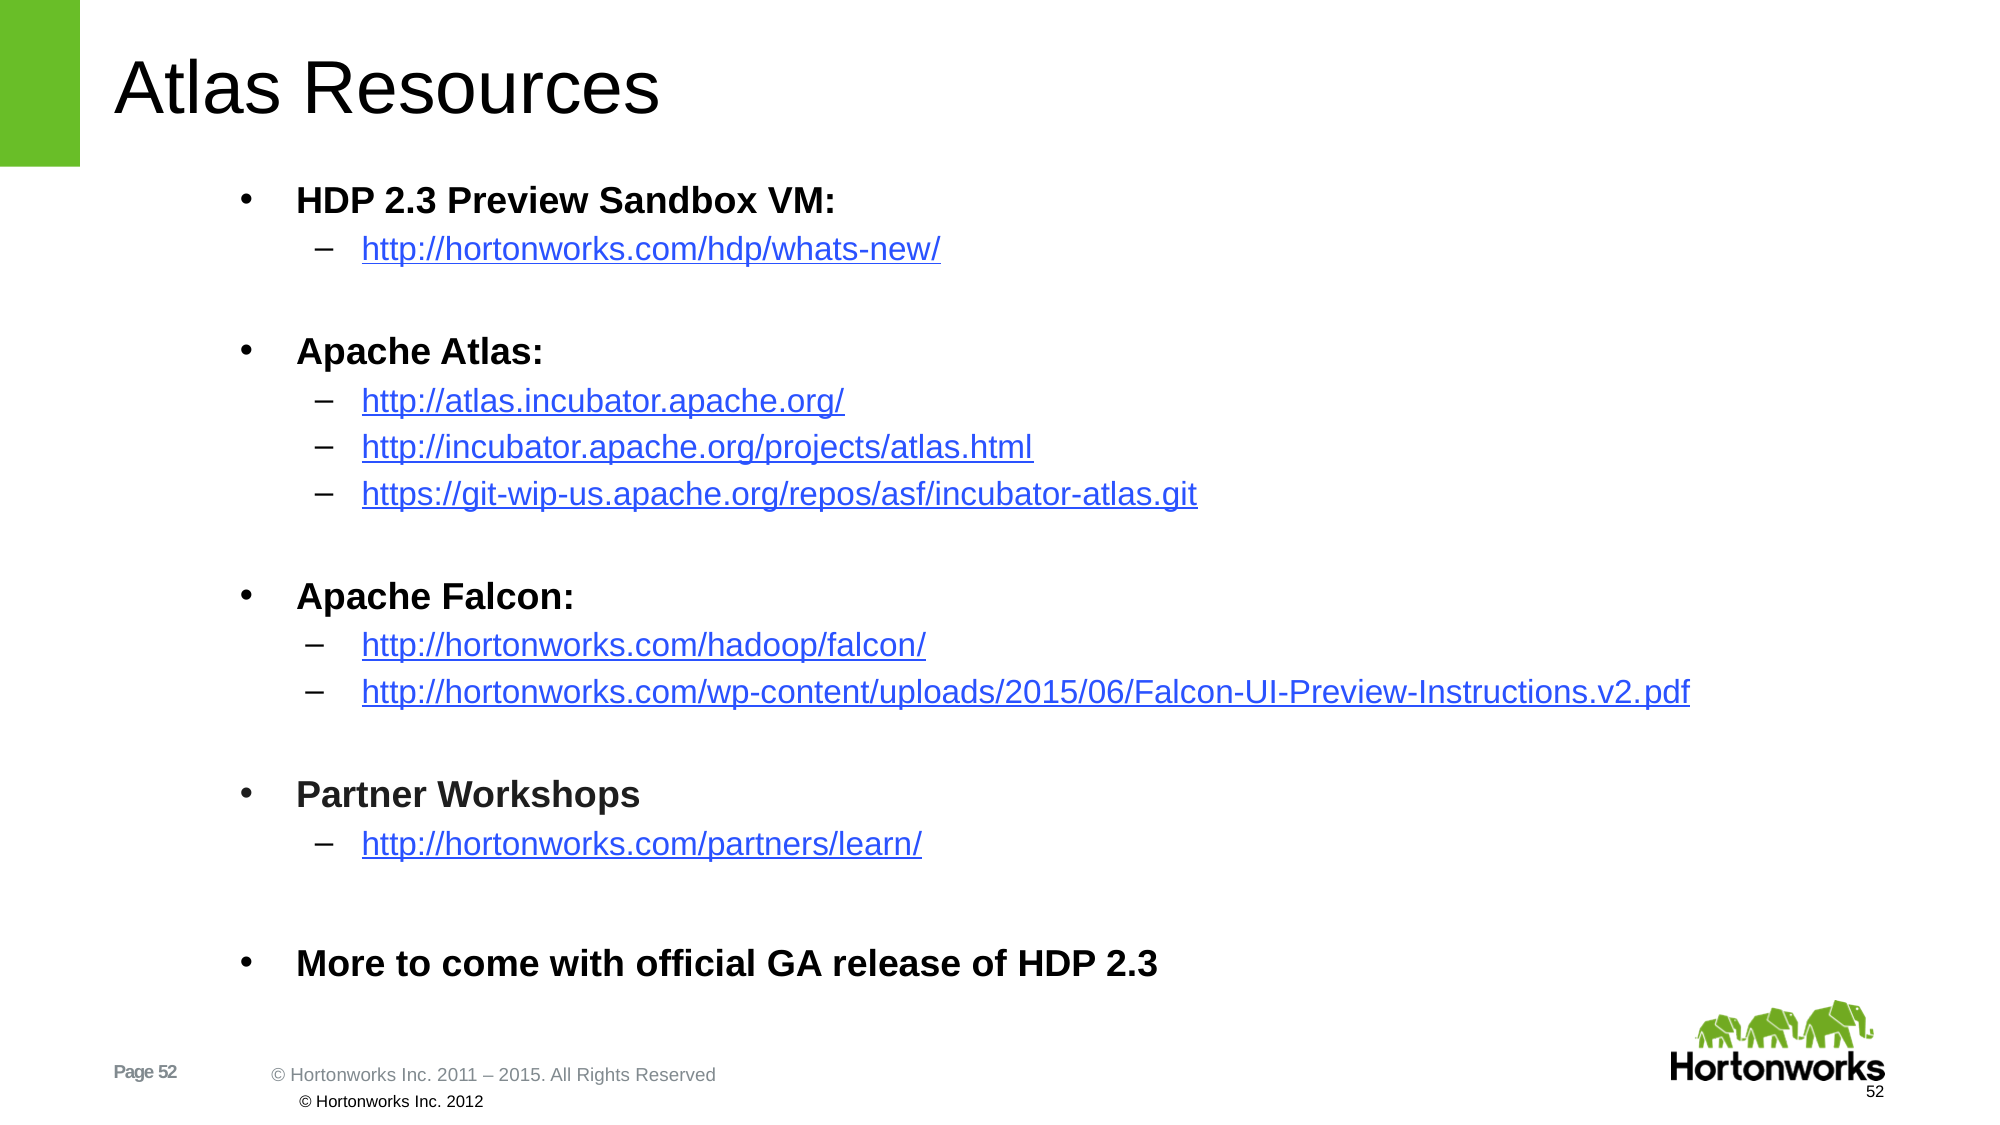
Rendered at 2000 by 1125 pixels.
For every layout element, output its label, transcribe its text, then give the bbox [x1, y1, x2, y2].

list HDP 2.3 Preview Sandbox VM: http://hortonworks.com/hdp/whats-new/ Apache Atlas: http://atlas.incubator.apache.org/ http://incubator.apache.org/projects/atlas.html https://git-wip-us.apache.org/repos/asf/incubator-atlas.git Apache Falcon: http://hortonworks.com/hadoop/falcon/ http://hortonworks.com/wp-content/uploads/2015/06/Falcon-UI-Preview-Instructions.v2.pdf Partner Workshops http://hortonworks.com/partners/learn/ More to come with official GA release of HDP 2.3 [225, 168, 1777, 965]
picture [1671, 1000, 1885, 1060]
title Atlas Resources [99, 0, 1900, 167]
slide_number 52 [1432, 1060, 1900, 1121]
